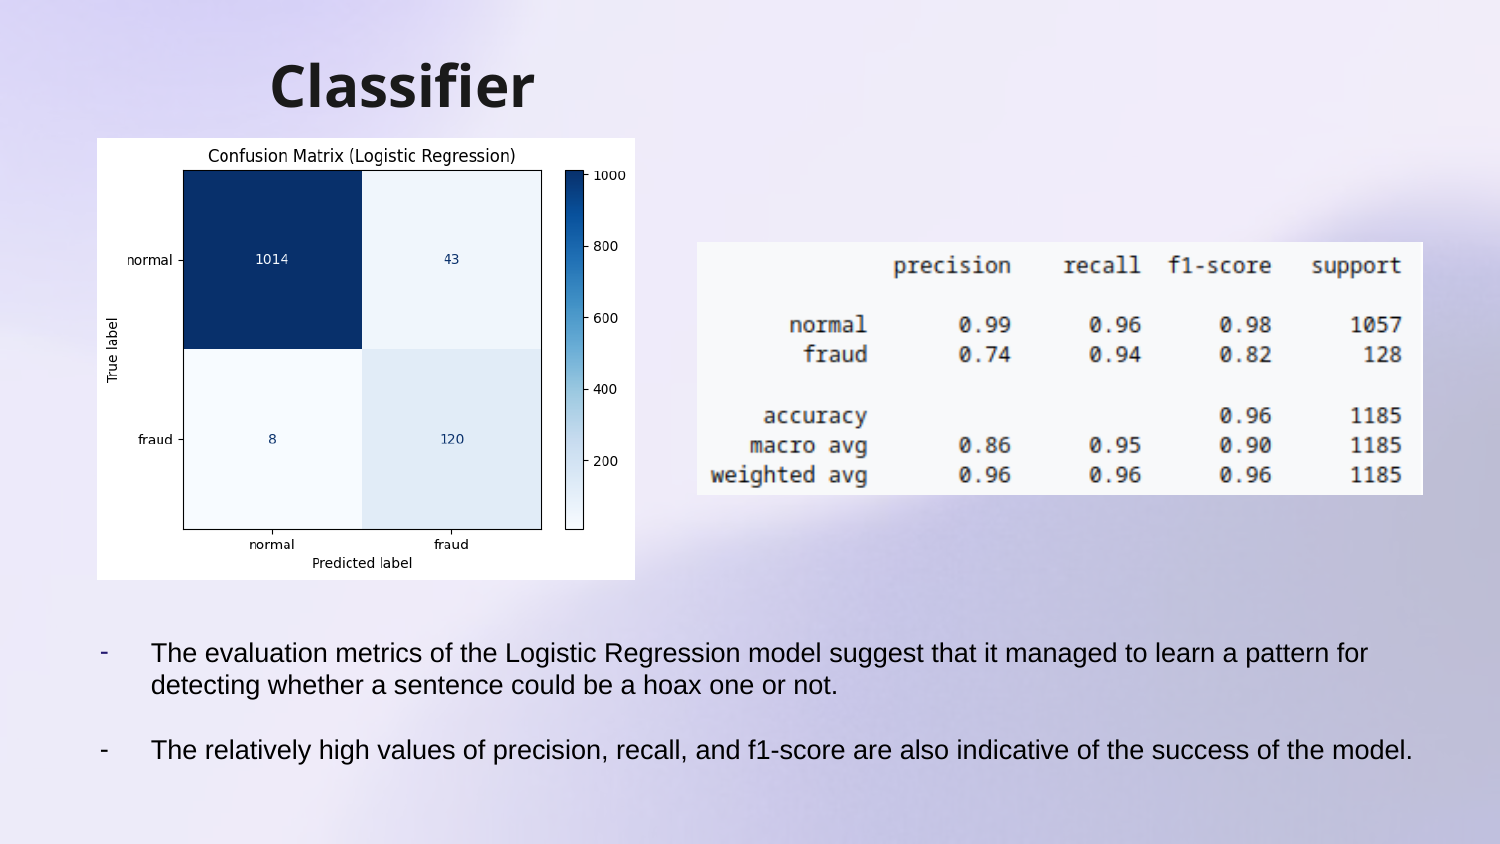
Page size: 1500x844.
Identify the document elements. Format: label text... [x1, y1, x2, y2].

text_box [0, 0, 1500, 844]
picture [697, 242, 1423, 496]
picture [97, 138, 635, 580]
text_box The evaluation metrics of the Logistic Regression model suggest that it managed to learn a pattern for detecting whether a sentence could be a hoax one or not. The relatively high values of precision, recall, and f1-score are also indicative of the success of the model. [60, 598, 1439, 844]
text_box Classifier [0, 31, 822, 120]
